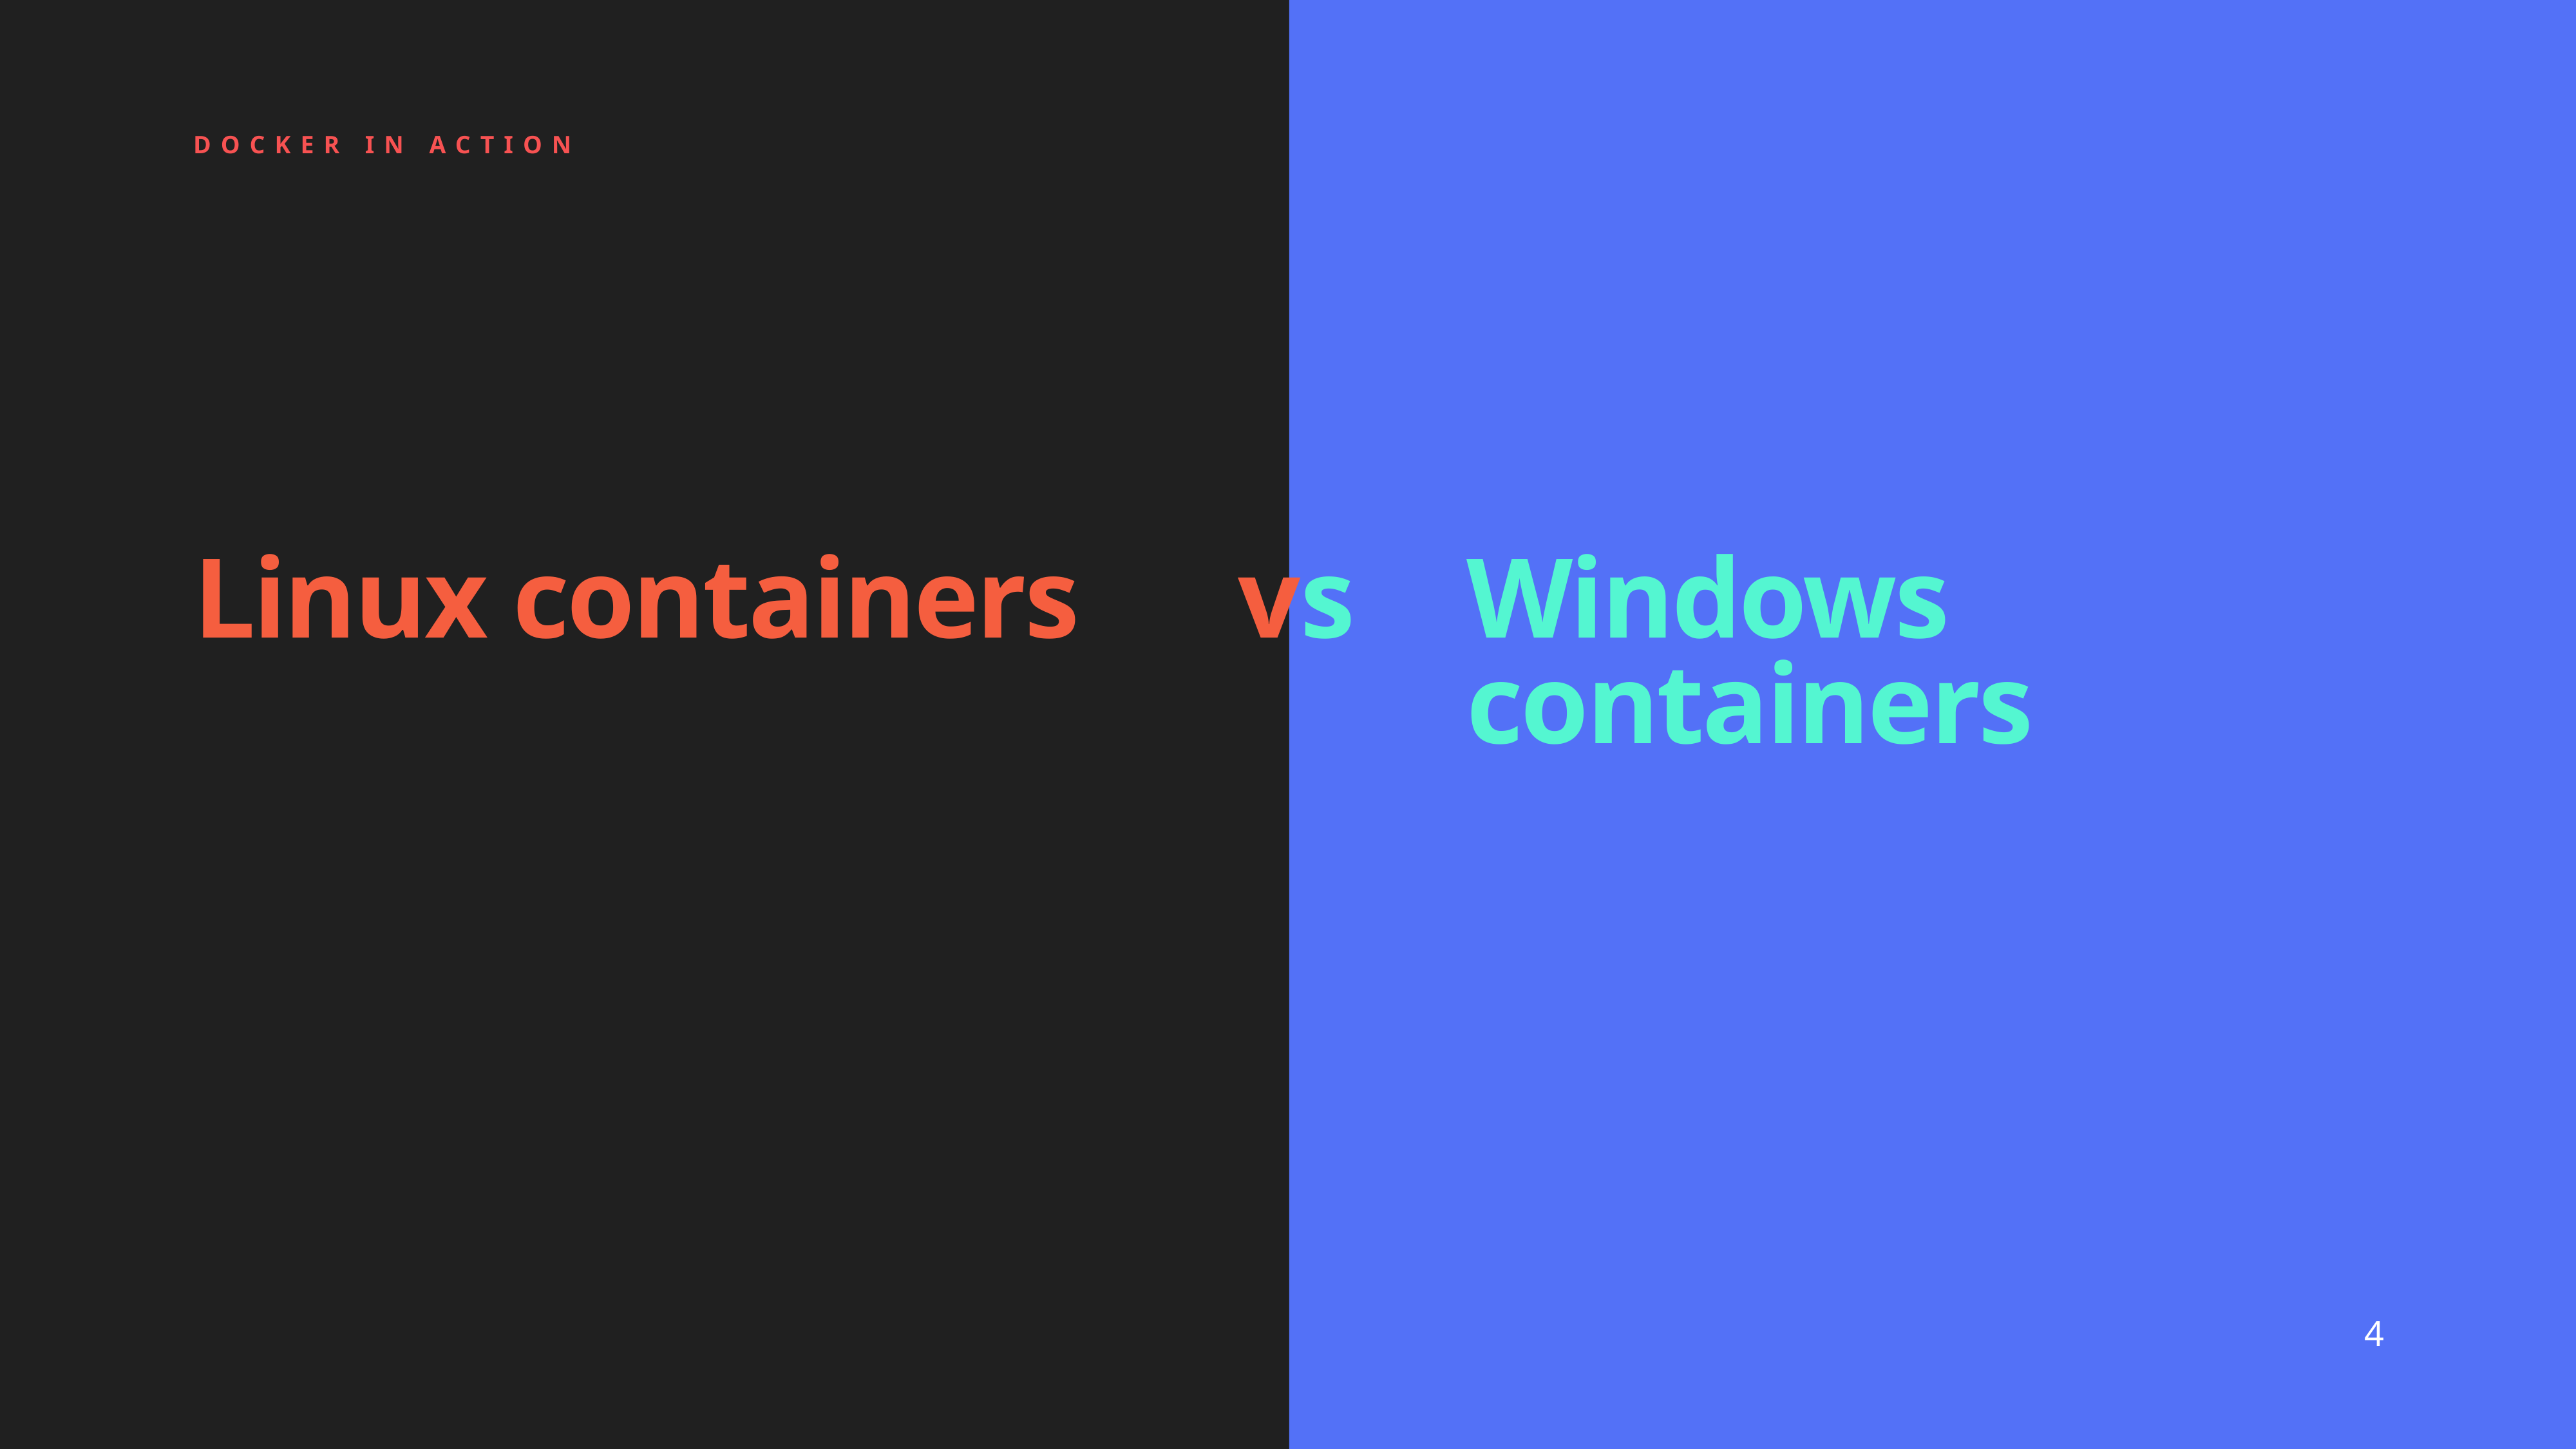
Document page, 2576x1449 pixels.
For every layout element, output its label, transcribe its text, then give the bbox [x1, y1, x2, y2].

slide_number 4 [2356, 1303, 2392, 1360]
list Docker in action [187, 127, 2242, 166]
text_box vs [1232, 547, 1363, 665]
list Linux containers [187, 547, 1189, 686]
list Windows containers [1461, 547, 2461, 686]
